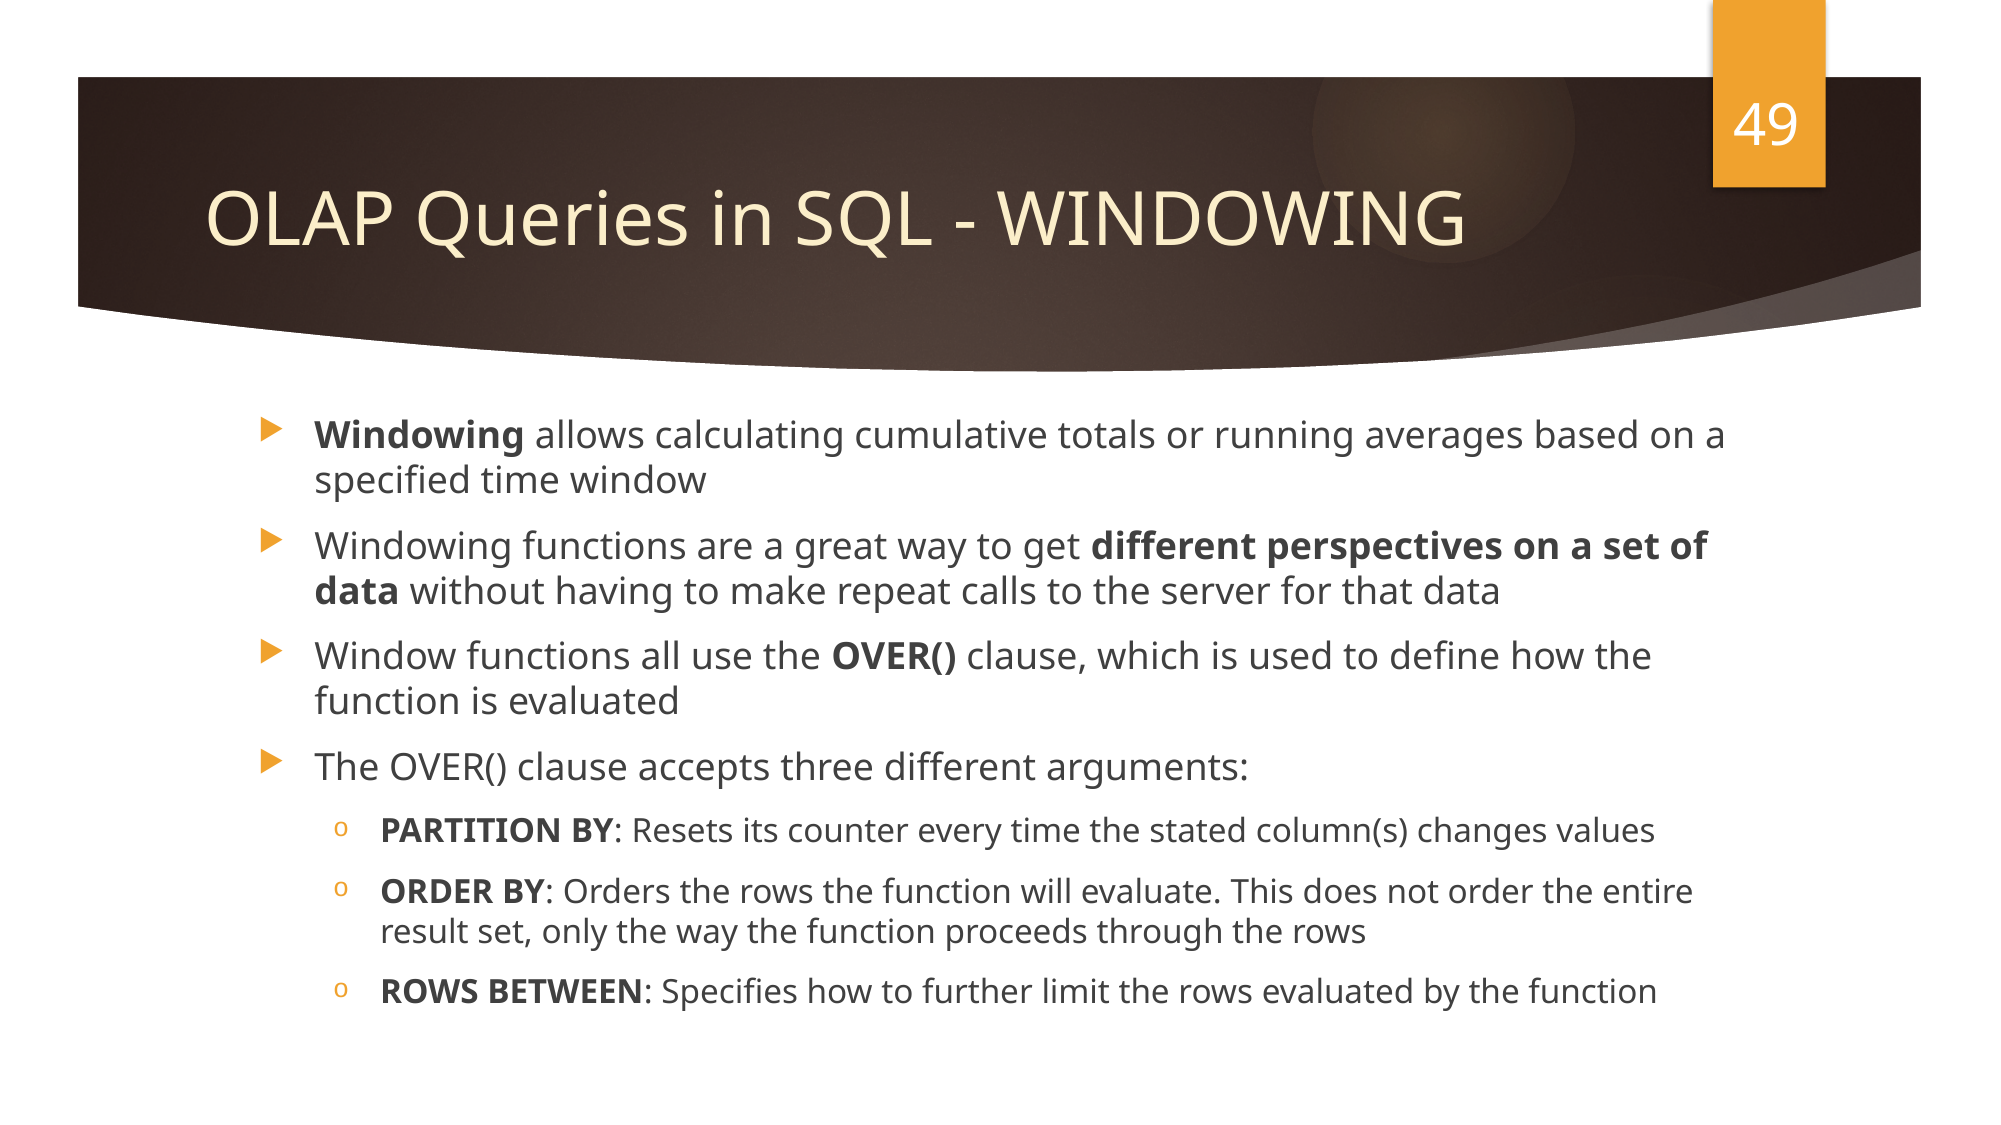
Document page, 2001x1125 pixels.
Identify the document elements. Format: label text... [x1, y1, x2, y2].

title OLAP Queries in SQL - WINDOWING [189, 155, 1627, 275]
slide_number 49 [1698, 48, 1836, 175]
list Windowing allows calculating cumulative totals or running averages based on a specified time window Windowing functions are a great way to get different perspectives on a set of data without having to make repeat calls to the server for that data Window functions all use the OVER() clause, which is used to define how the function is evaluated The OVER() clause accepts three different arguments: PARTITION BY: Resets its counter every time the stated column(s) changes values ORDER BY: Orders the rows the function will evaluate. This does not order the entire result set, only the way the function proceeds through the rows ROWS BETWEEN: Specifies how to further limit the rows evaluated by the function [243, 403, 1752, 1052]
